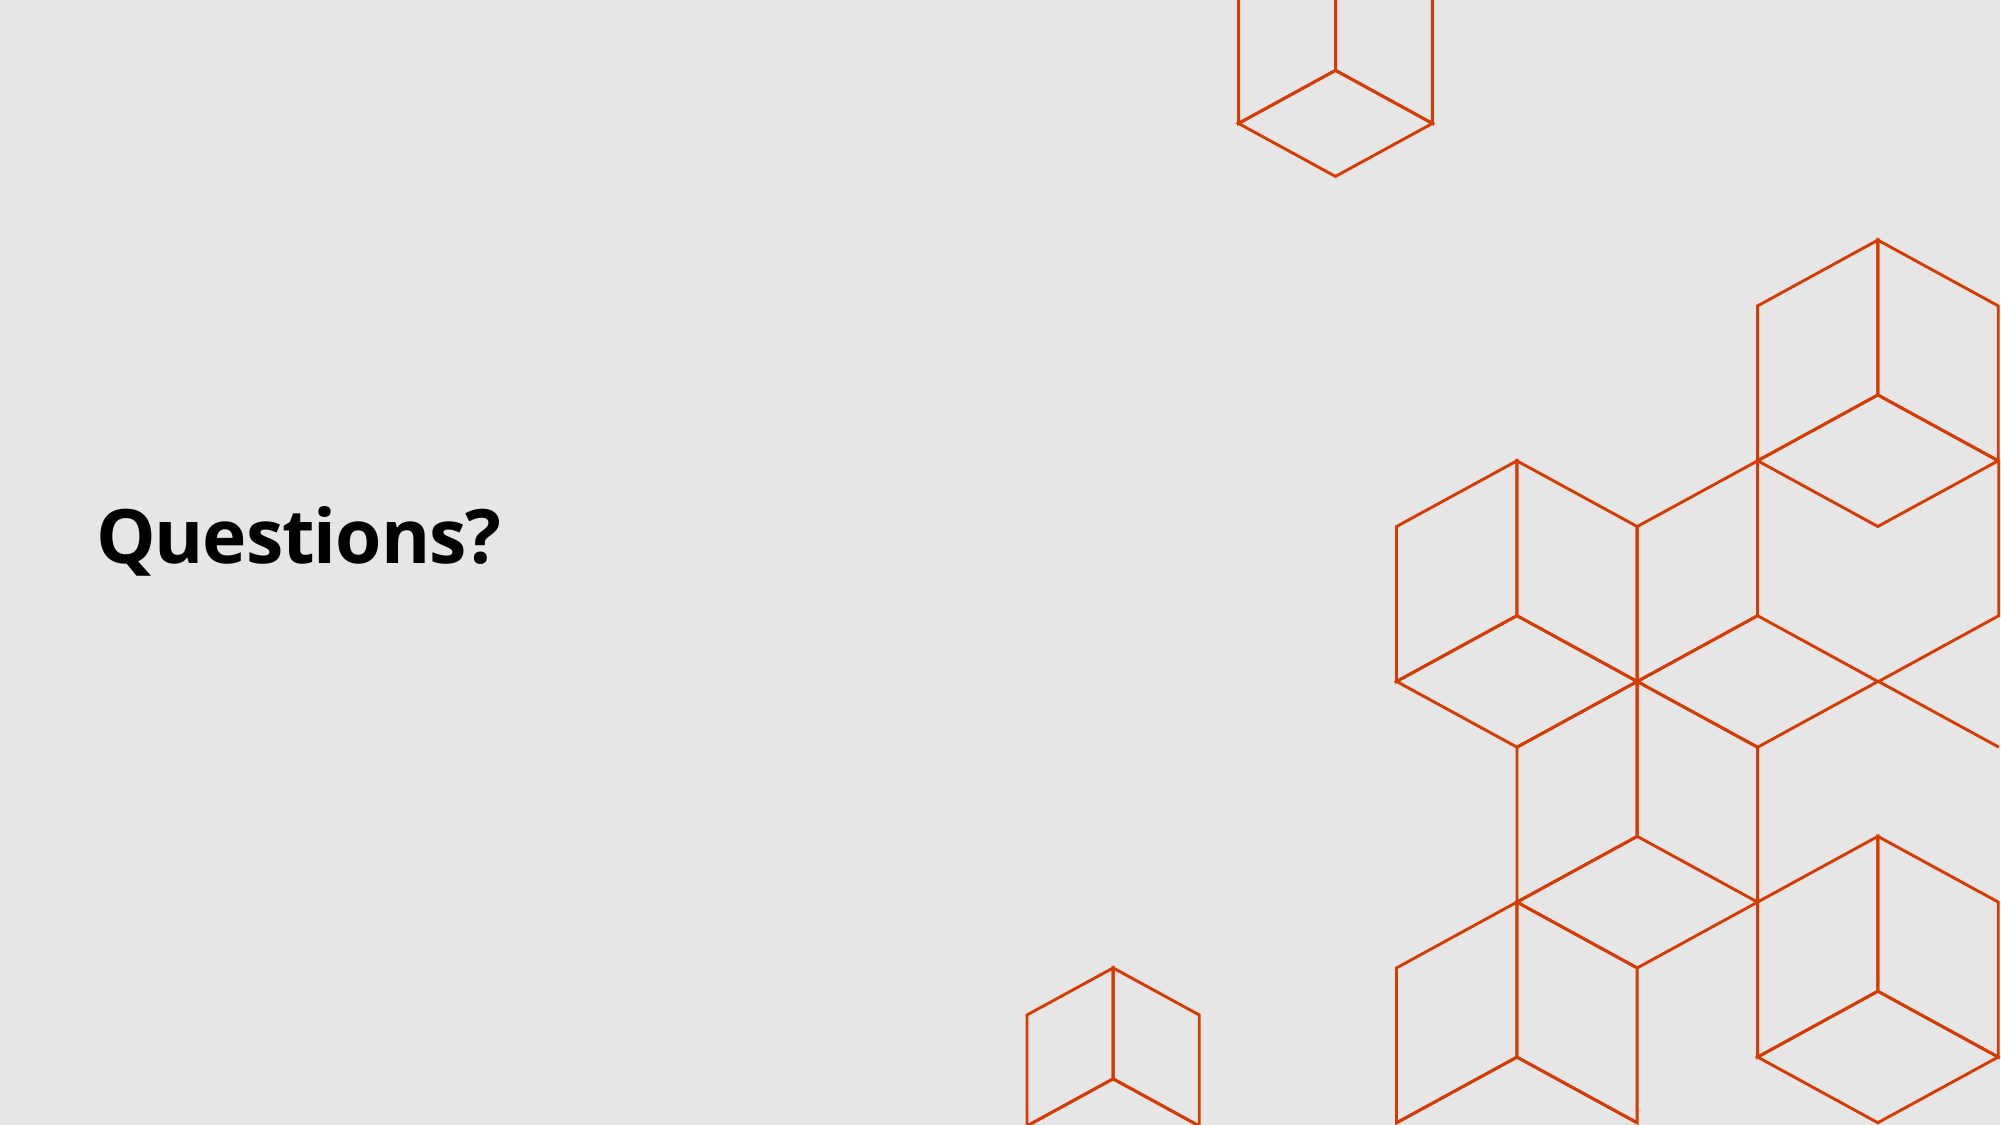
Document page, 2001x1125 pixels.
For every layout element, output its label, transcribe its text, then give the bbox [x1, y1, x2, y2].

title Questions? [96, 498, 1146, 580]
